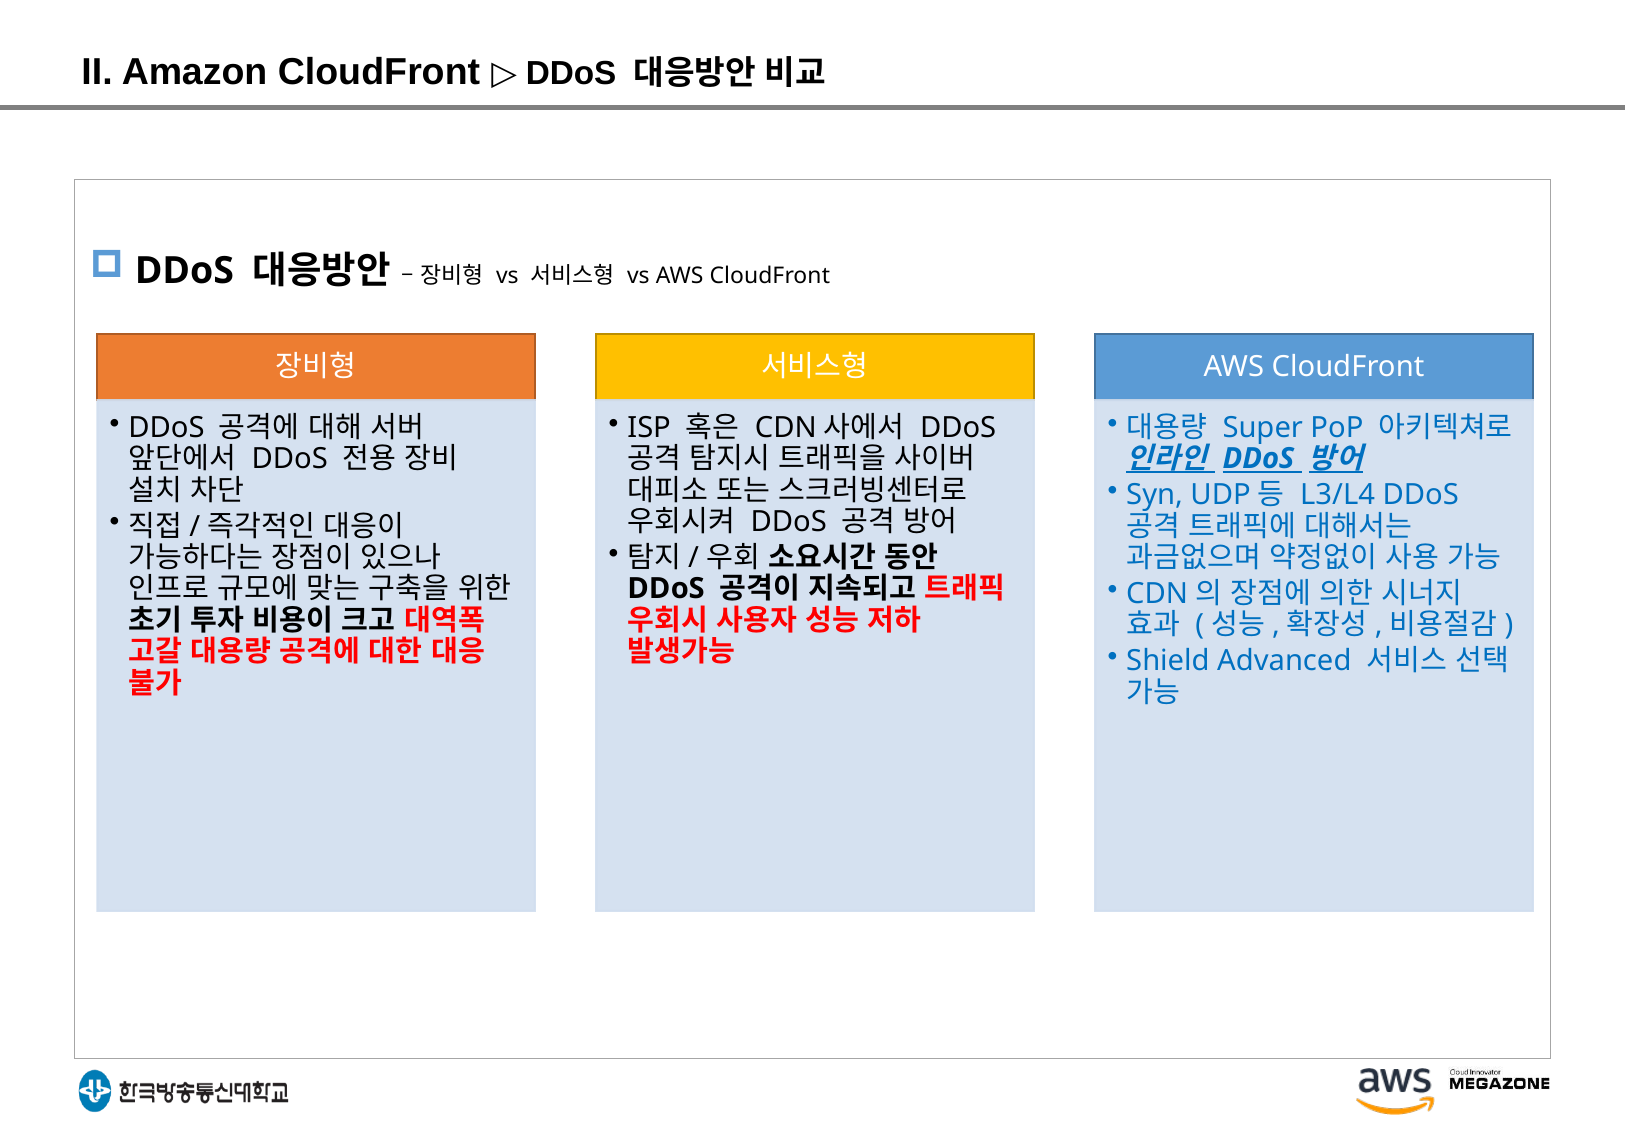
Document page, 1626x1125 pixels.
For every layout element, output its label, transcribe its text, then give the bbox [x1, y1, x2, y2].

text_box II. Amazon CloudFront ▷ DDoS 대응방안 비교 [75, 31, 1551, 108]
picture [62, 1058, 310, 1123]
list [96, 306, 1534, 939]
picture [1355, 1068, 1447, 1115]
picture [1448, 1066, 1550, 1090]
text_box DDoS 대응방안 – 장비형 vs 서비스형 vs AWS CloudFront [75, 230, 1557, 299]
